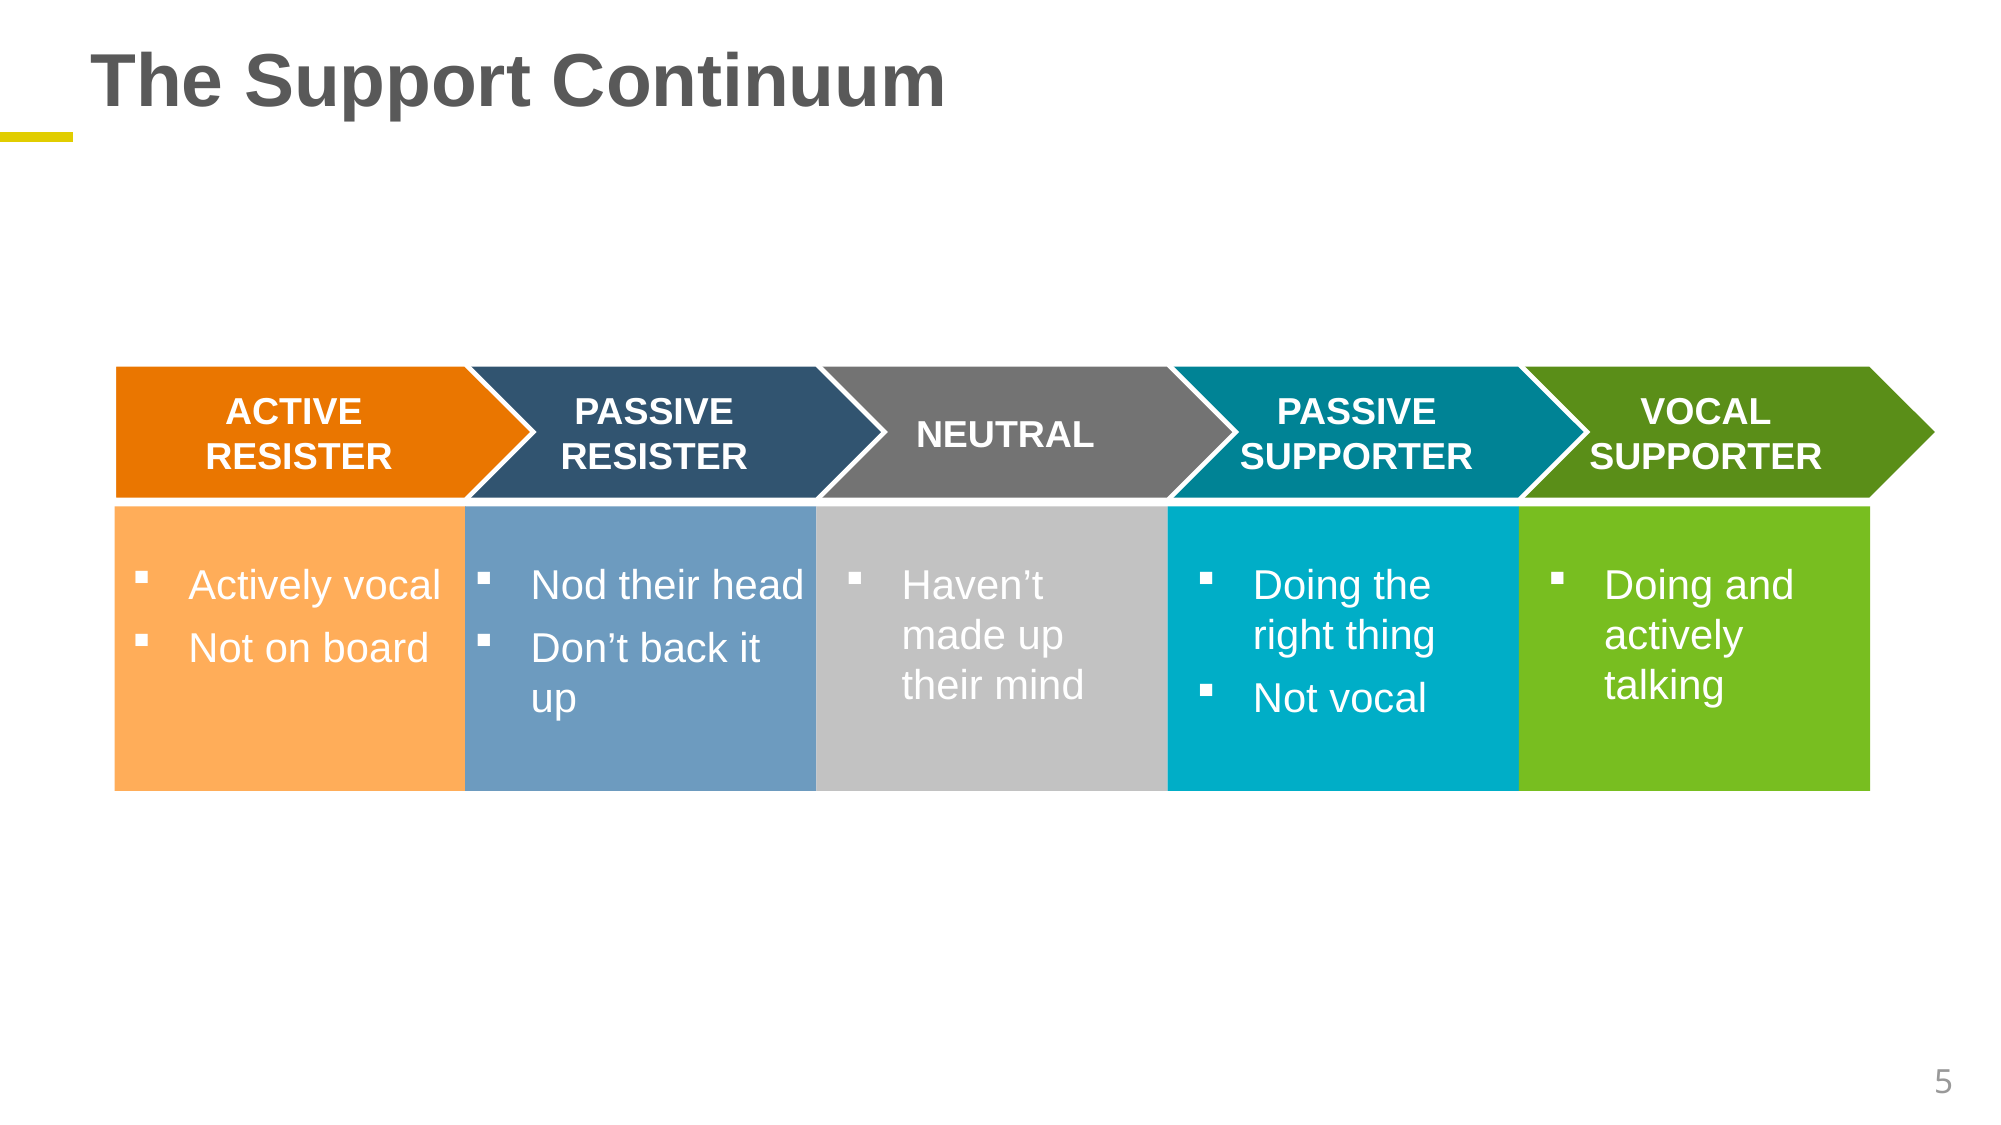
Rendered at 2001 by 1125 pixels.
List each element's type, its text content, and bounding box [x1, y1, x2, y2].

text_box [1521, 363, 1940, 501]
text_box VOCAL SUPPORTER [1574, 379, 1838, 485]
text_box [467, 363, 887, 501]
text_box Doing and actively talking [1540, 554, 1843, 712]
text_box PASSIVE RESISTER [545, 379, 763, 485]
text_box Doing the right thing Not vocal [1189, 554, 1492, 725]
text_box [464, 505, 815, 792]
text_box [112, 363, 535, 501]
text_box The Support Continuum [75, 34, 1426, 138]
text_box [818, 363, 1238, 501]
text_box PASSIVE SUPPORTER [1225, 379, 1489, 485]
text_box Nod their head Don’t back it up [466, 554, 819, 725]
text_box [1518, 505, 1871, 792]
text_box Haven’t made up their mind [837, 554, 1140, 712]
text_box [114, 505, 464, 792]
text_box [815, 505, 1167, 792]
text_box NEUTRAL [901, 402, 1110, 462]
text_box [1167, 505, 1518, 792]
text_box Actively vocal Not on board [124, 554, 457, 675]
text_box ACTIVE RESISTER [190, 379, 408, 485]
text_box [1170, 363, 1589, 501]
